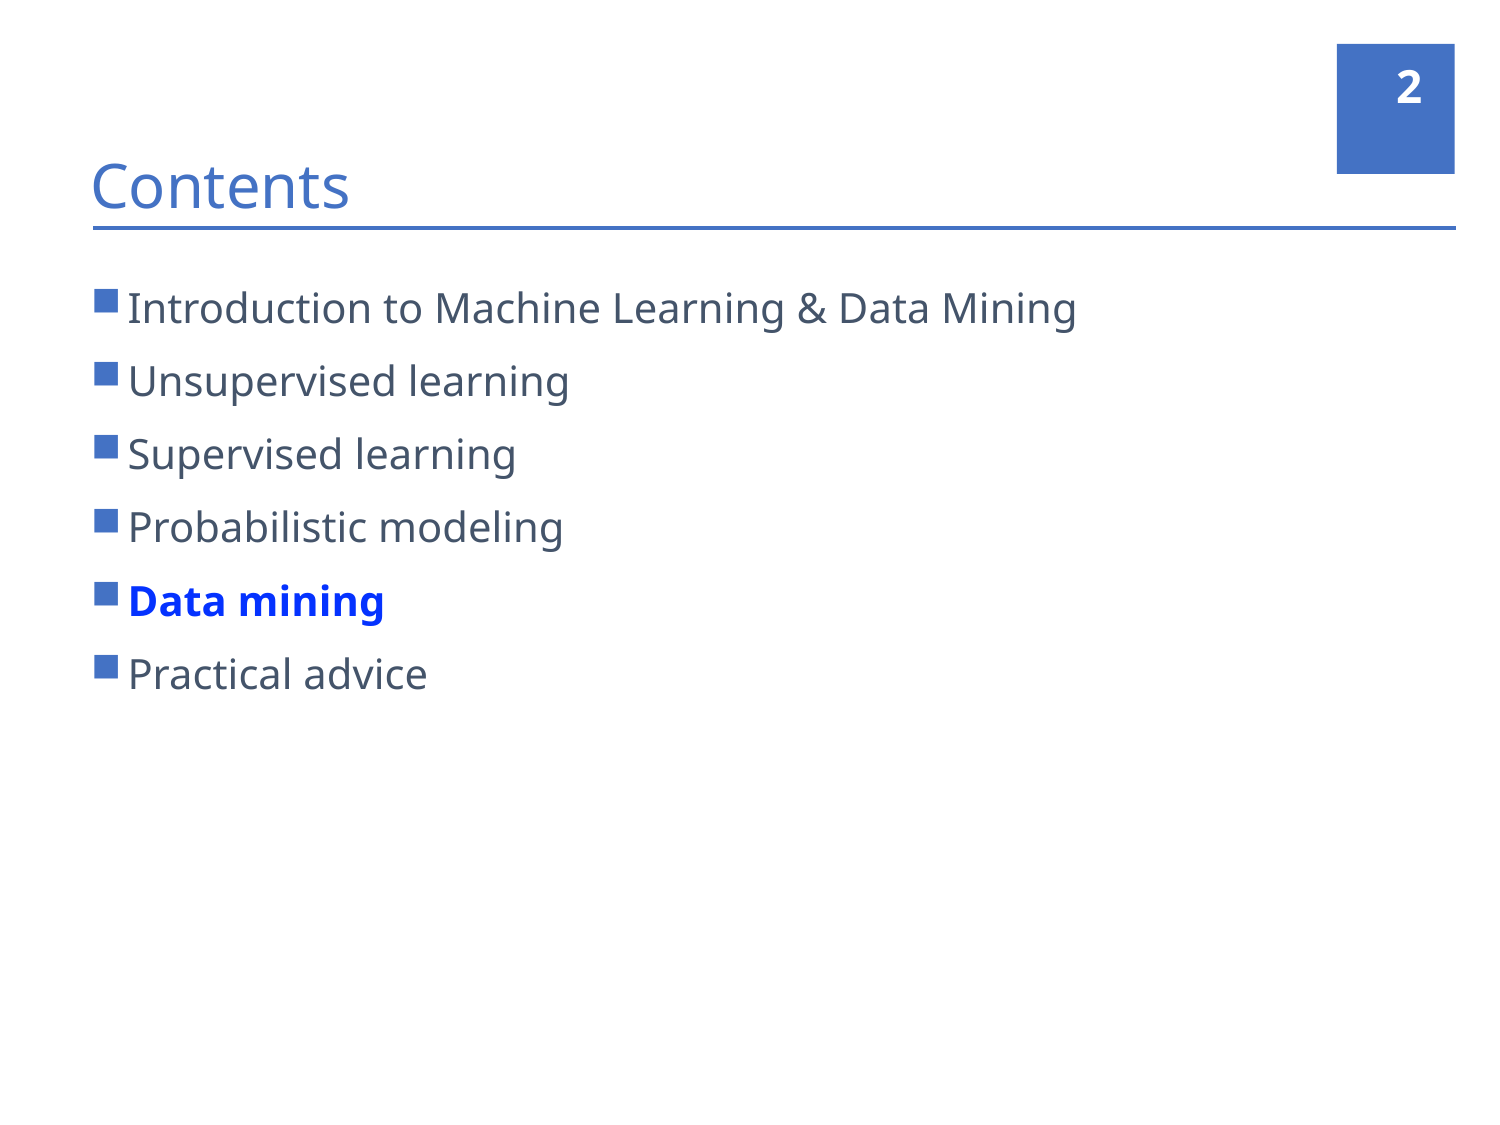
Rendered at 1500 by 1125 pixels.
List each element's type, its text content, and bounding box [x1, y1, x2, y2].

list Introduction to Machine Learning & Data Mining Unsupervised learning Supervised learning Probabilistic modeling Data mining Practical advice [75, 274, 1463, 1082]
text_box [1311, 174, 1488, 326]
slide_number 2 [1354, 59, 1438, 120]
title Contents [75, 112, 1463, 228]
